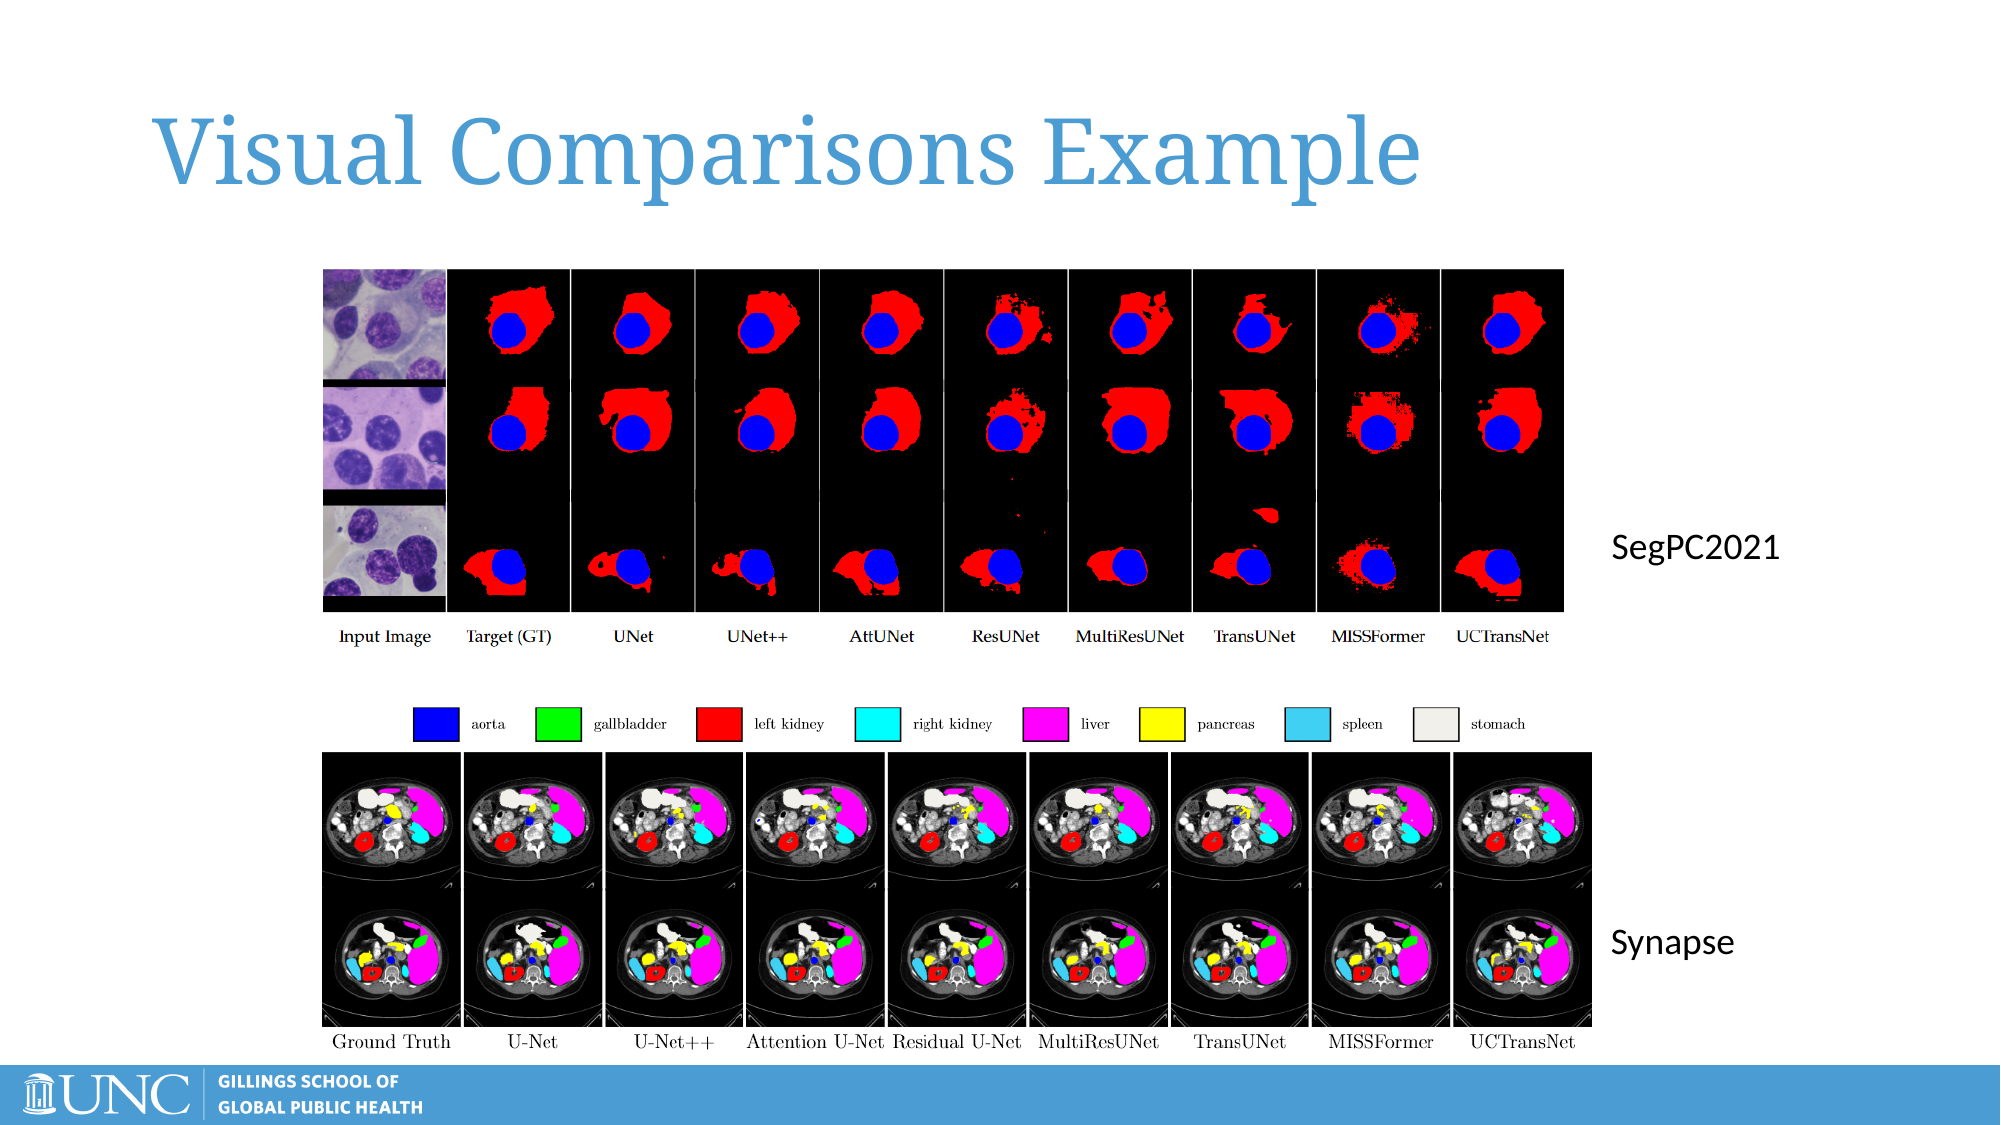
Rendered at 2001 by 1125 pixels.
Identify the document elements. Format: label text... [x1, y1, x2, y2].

picture [292, 253, 1597, 657]
text_box SegPC2021 [1597, 514, 1813, 575]
text_box Synapse [1618, 909, 1812, 970]
title Visual Comparisons Example [137, 45, 1863, 264]
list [295, 681, 1618, 1056]
picture [23, 1068, 422, 1120]
